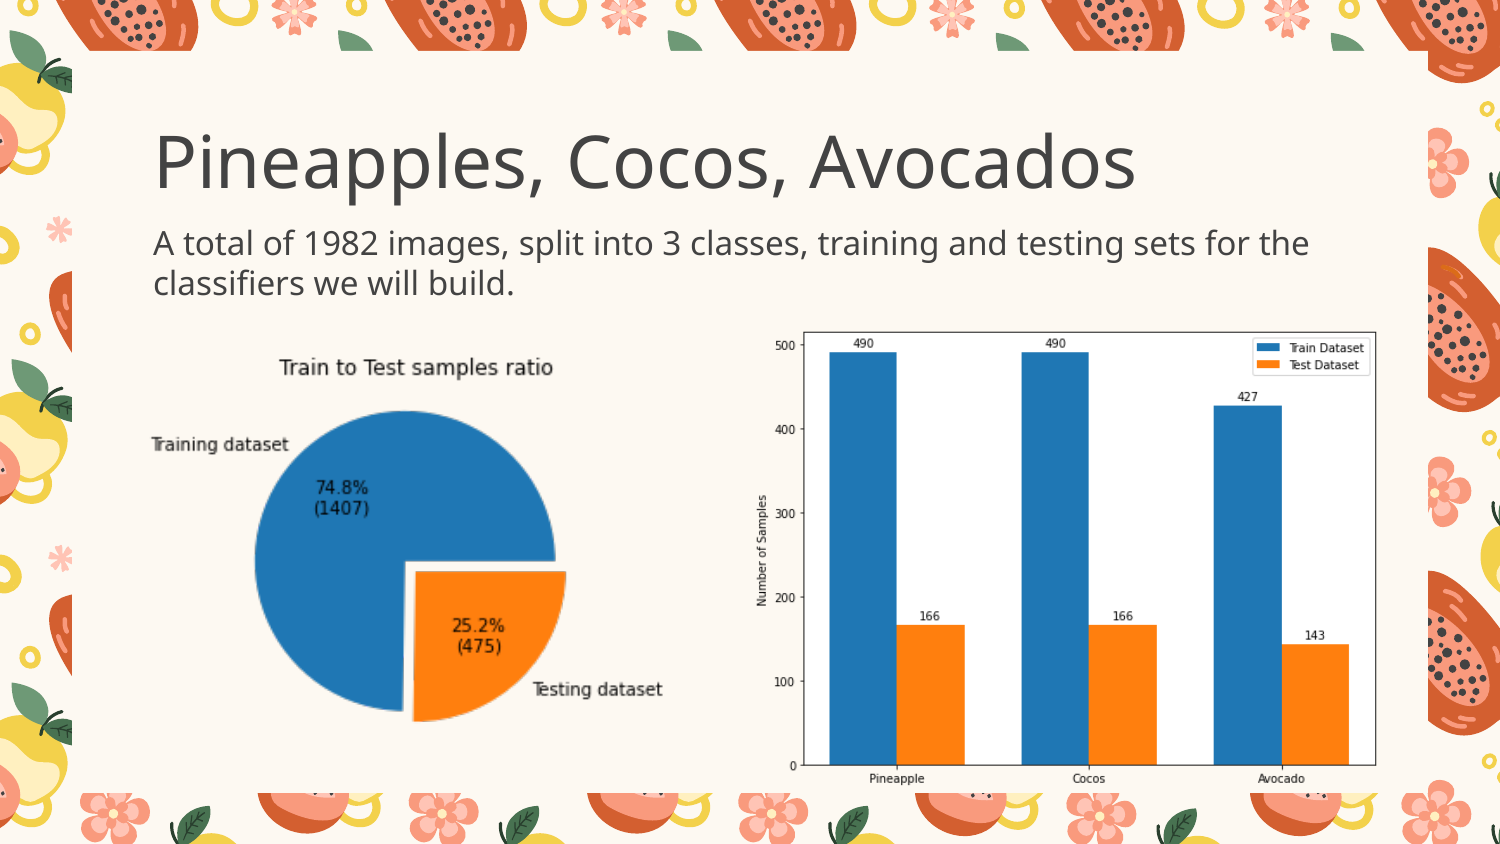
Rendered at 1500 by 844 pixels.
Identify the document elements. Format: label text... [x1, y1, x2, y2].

picture [137, 345, 675, 772]
title Pineapples, Cocos, Avocados [138, 52, 1330, 206]
picture [749, 325, 1382, 792]
subtitle A total of 1982 images, split into 3 classes, training and testing sets for the classifiers we will build. [138, 206, 1362, 328]
